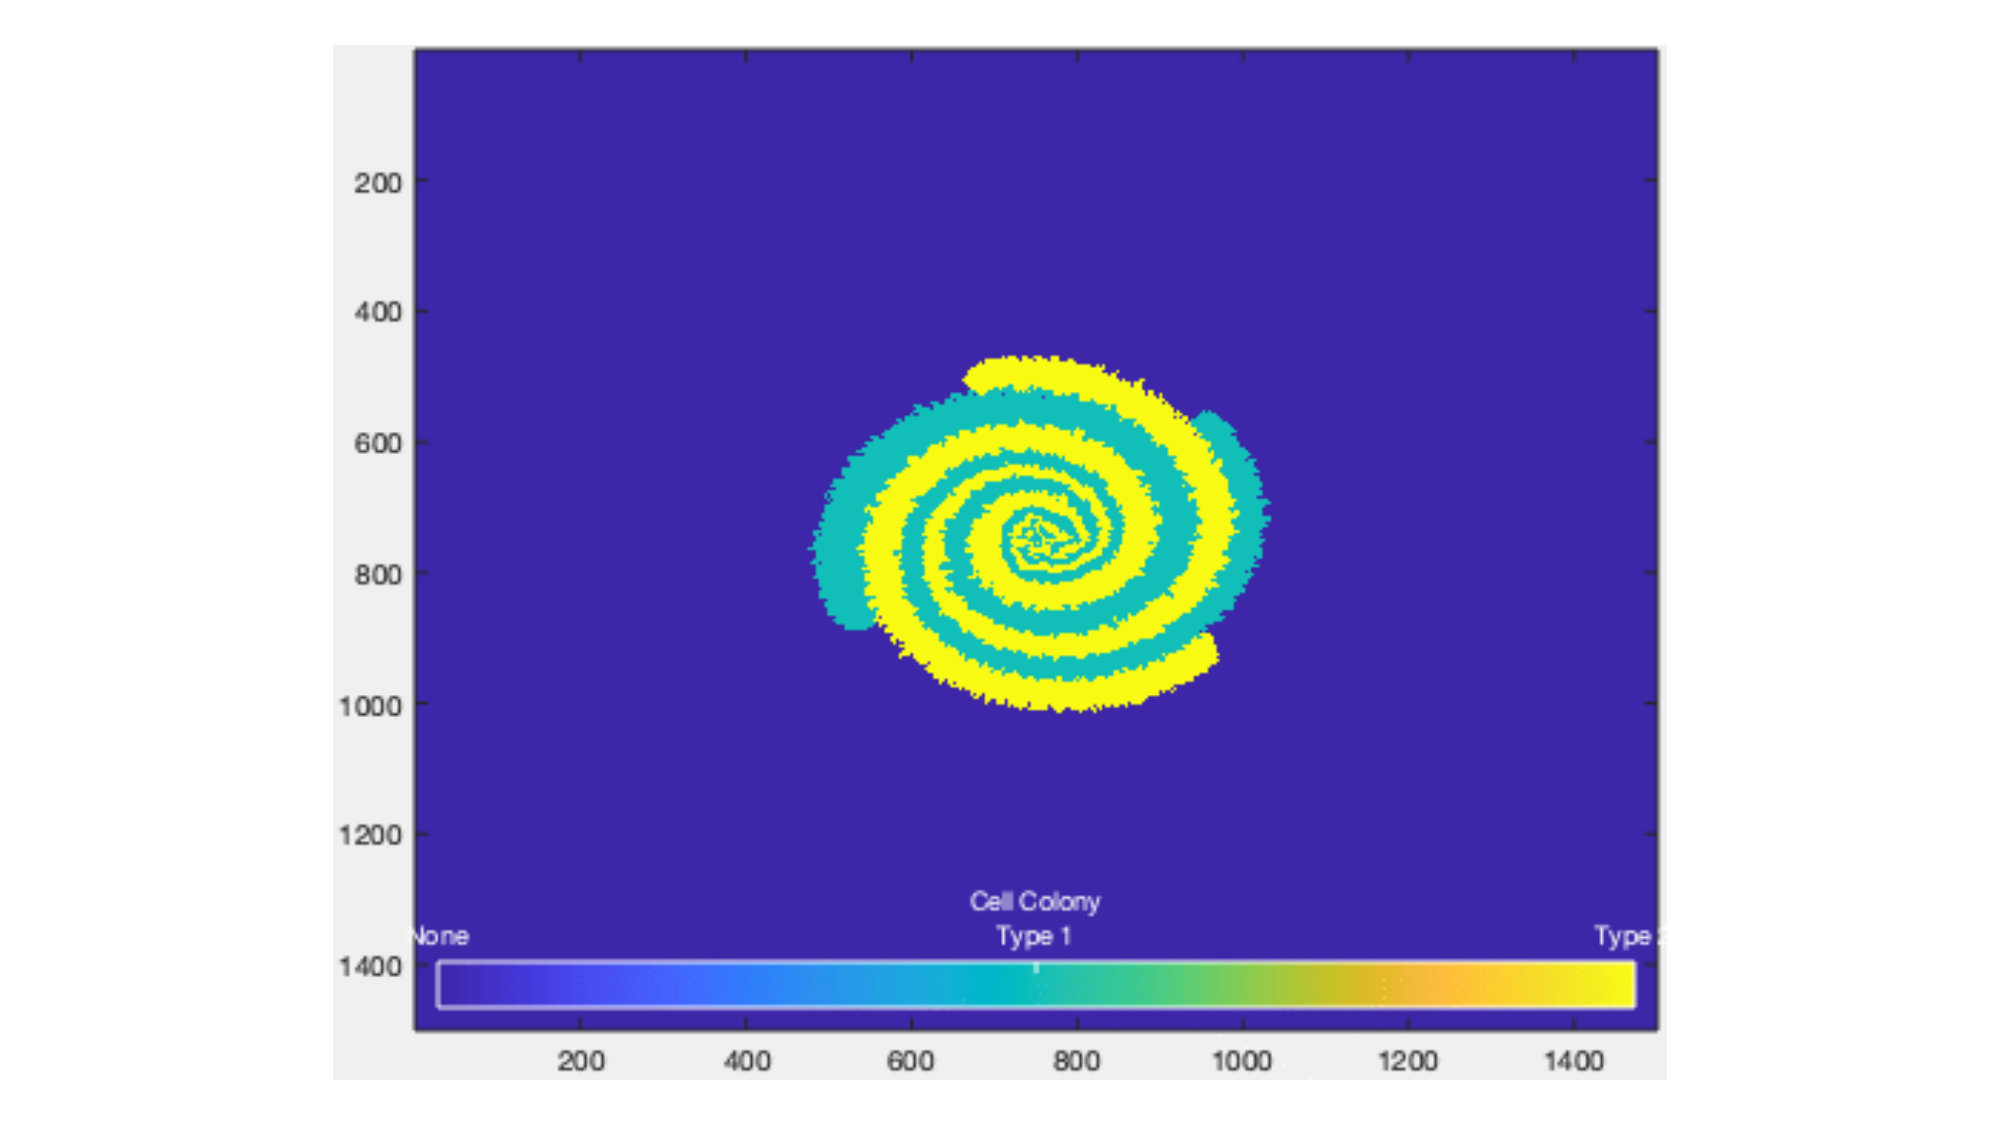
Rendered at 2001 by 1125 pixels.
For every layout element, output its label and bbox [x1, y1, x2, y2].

picture [333, 45, 1667, 1080]
